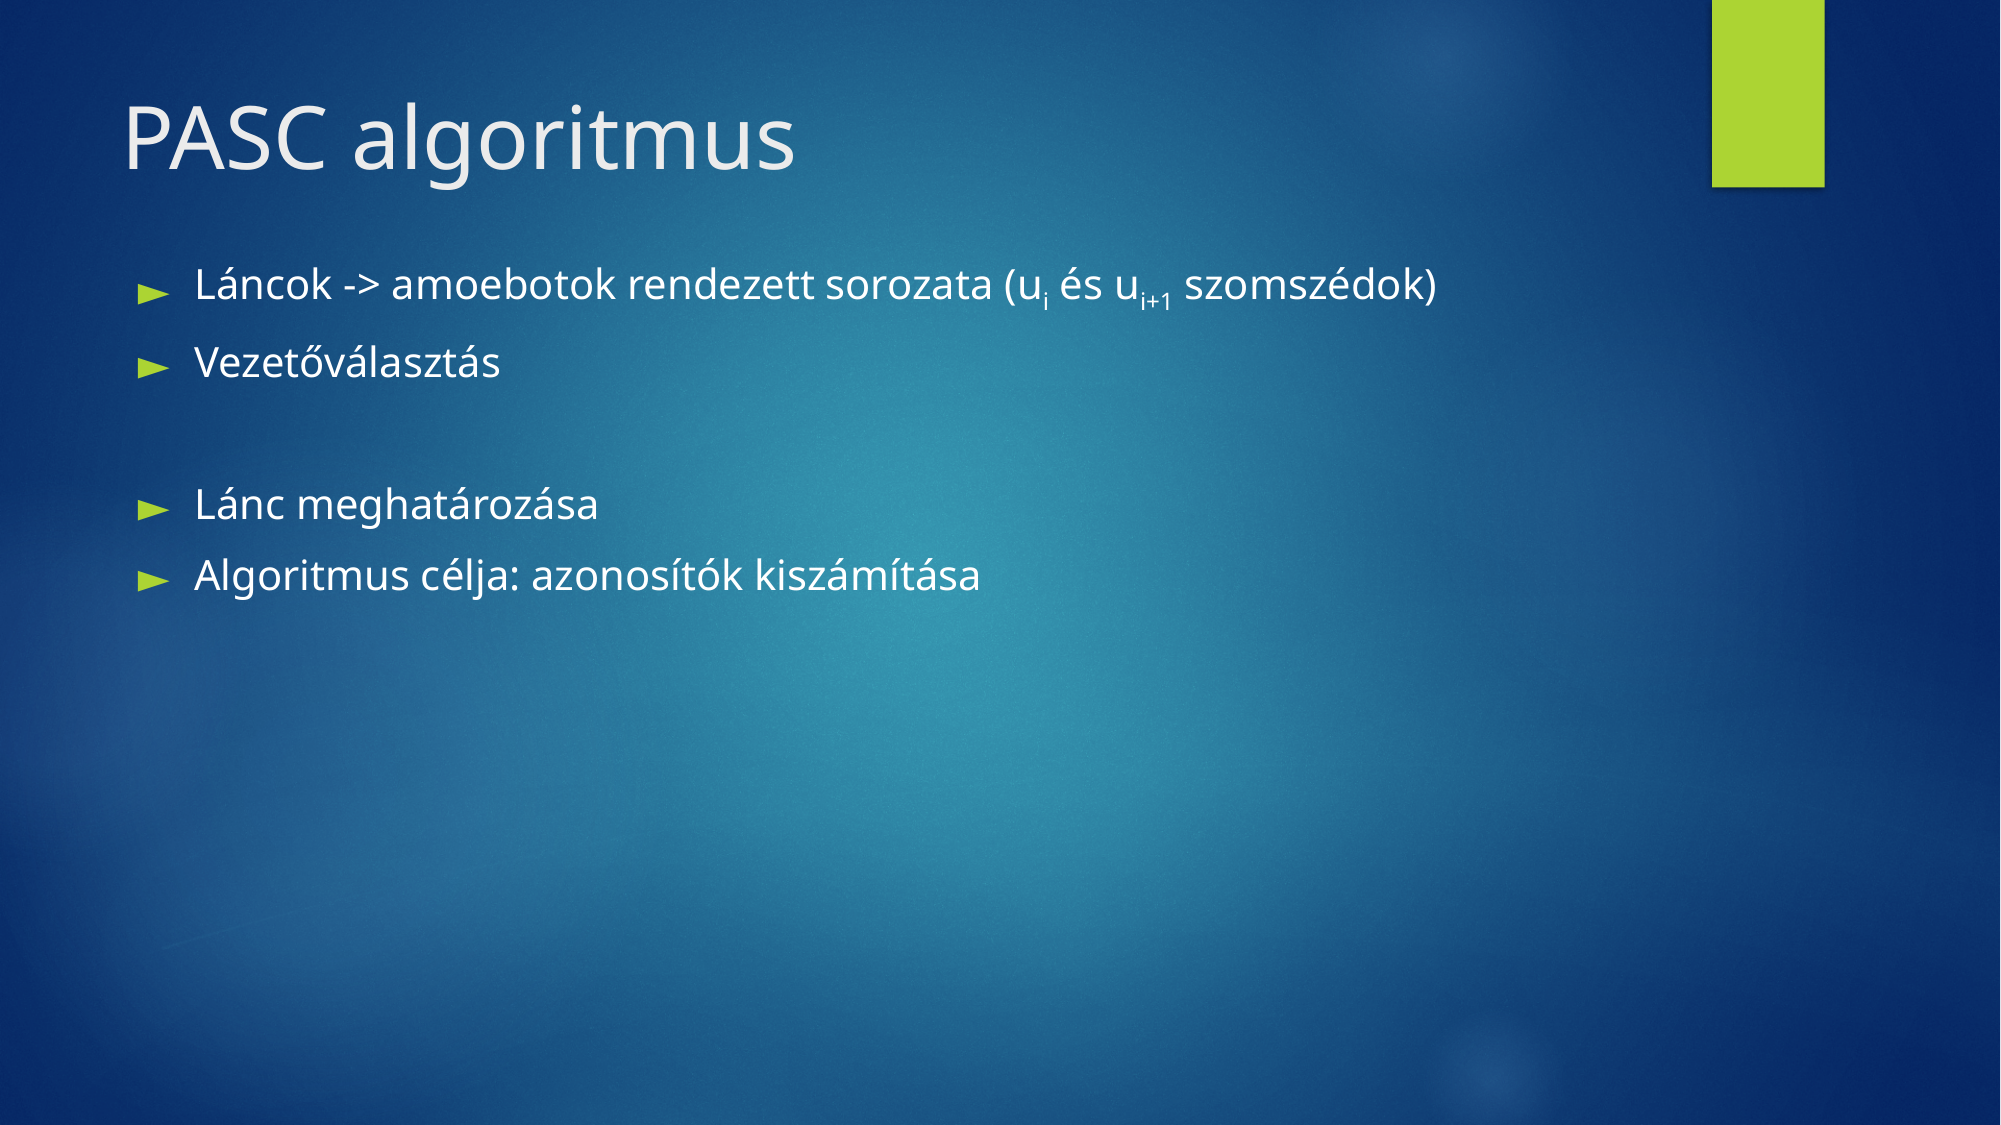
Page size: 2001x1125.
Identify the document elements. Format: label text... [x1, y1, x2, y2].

list Láncok -> amoebotok rendezett sorozata (ui és ui+1 szomszédok) Vezetőválasztás Lánc meghatározása Algoritmus célja: azonosítók kiszámítása [122, 250, 1649, 1025]
picture [0, 0, 2001, 1125]
title PASC algoritmus [106, 74, 1649, 304]
